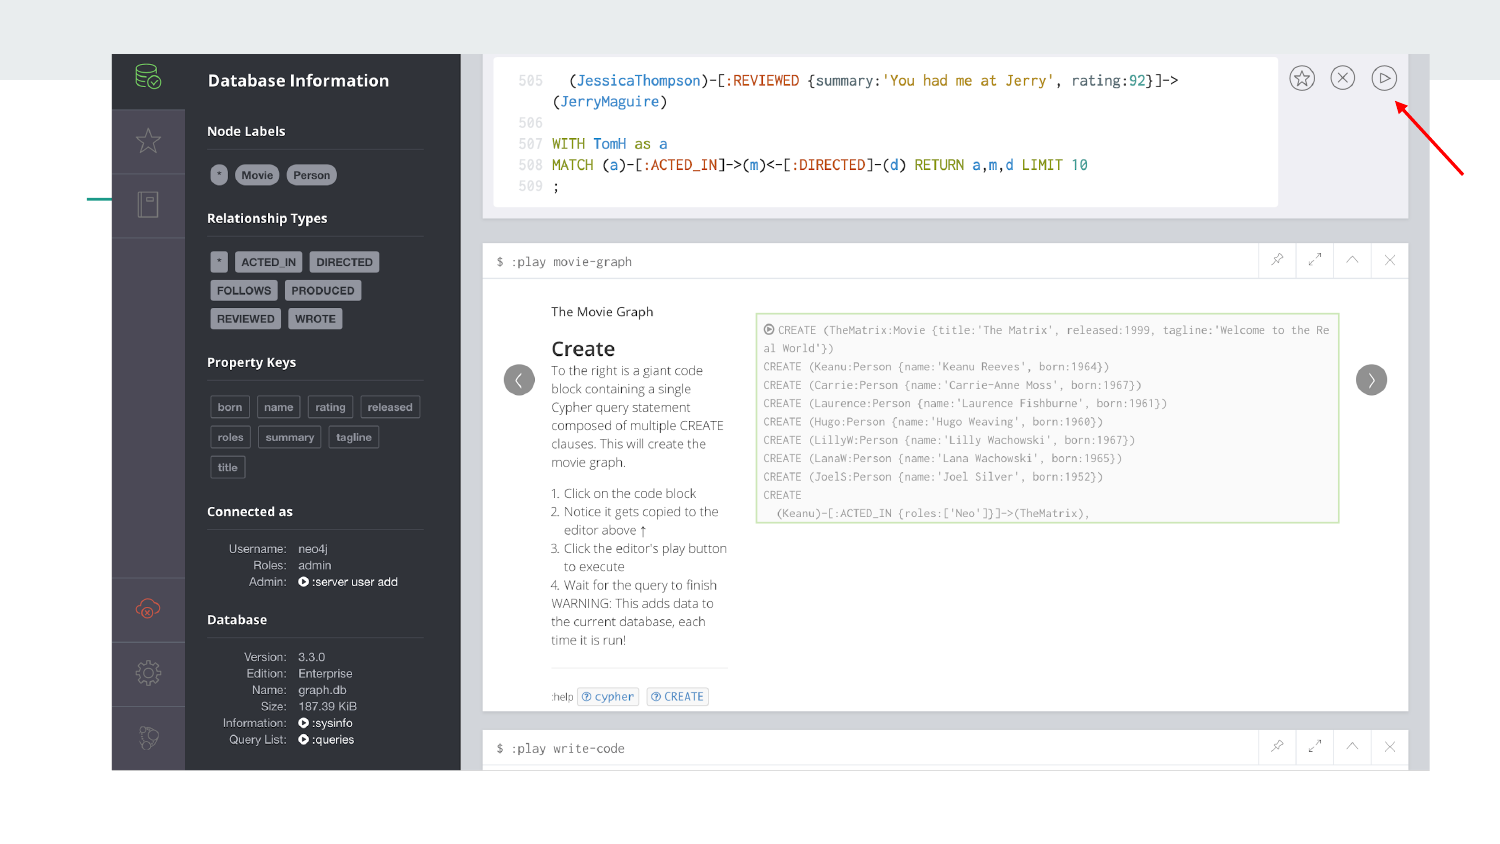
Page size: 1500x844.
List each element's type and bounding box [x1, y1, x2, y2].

text_box [1394, 100, 1464, 176]
picture [95, 53, 1430, 790]
